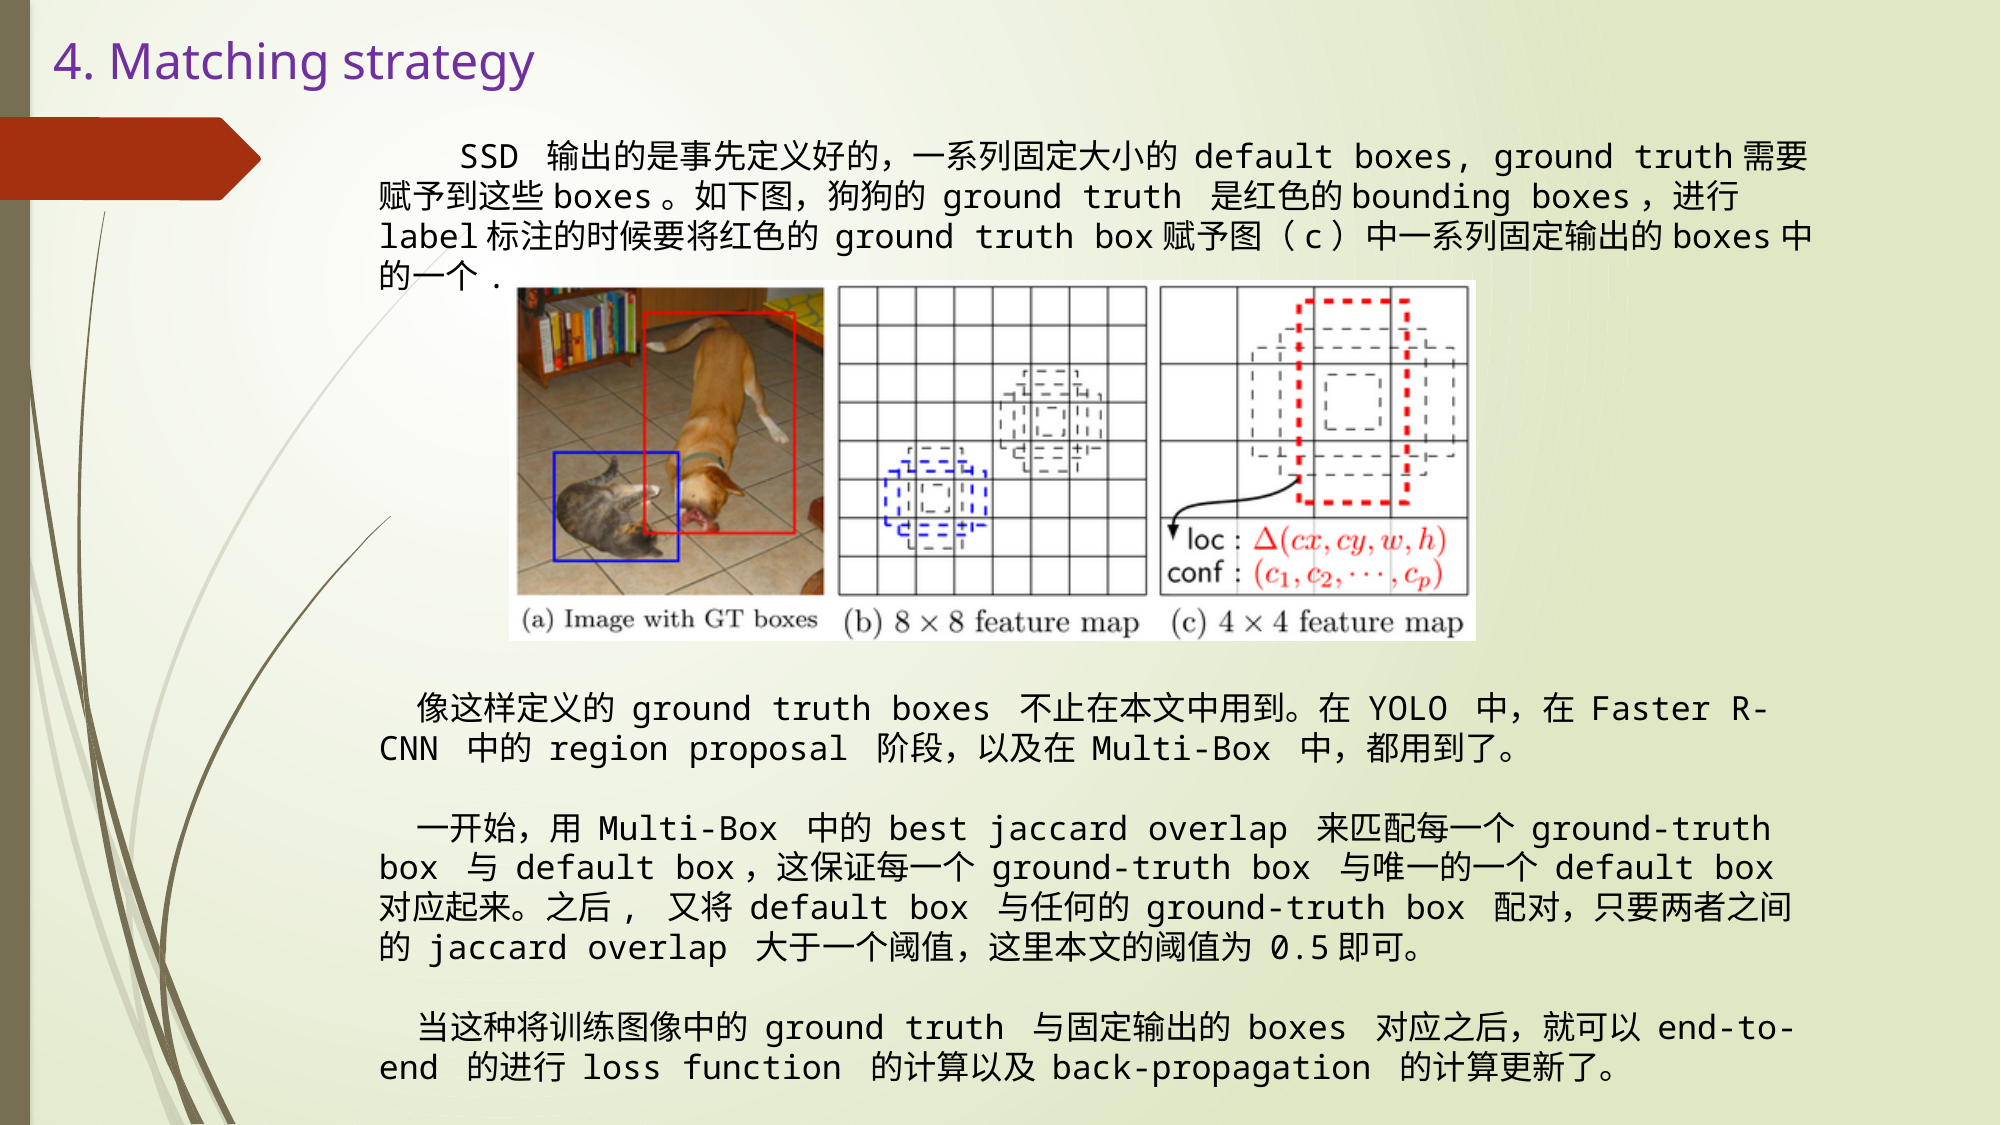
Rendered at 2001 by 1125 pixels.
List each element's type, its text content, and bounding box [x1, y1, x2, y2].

text_box 像这样定义的 ground truth boxes 不止在本文中用到。在 YOLO 中，在 Faster R-CNN 中的 region proposal 阶段，以及在 Multi-Box 中，都用到了。 一开始，用 Multi-Box 中的 best jaccard overlap 来匹配每一个 ground-truth box 与 default box，这保证每一个 ground-truth box 与唯一的一个 default box 对应起来。之后, 又将 default box 与任何的 ground-truth box 配对，只要两者之间的 jaccard overlap 大于一个阈值，这里本文的阈值为 0.5即可。 当这种将训练图像中的 ground truth 与固定输出的 boxes 对应之后，就可以 end-to-end 的进行 loss function 的计算以及 back-propagation 的计算更新了。 [364, 679, 1835, 1094]
text_box 4. Matching strategy [39, 22, 551, 97]
picture [509, 280, 1476, 641]
text_box SSD 输出的是事先定义好的，一系列固定大小的 default boxes, ground truth需要赋予到这些boxes。如下图，狗狗的 ground truth 是红色的bounding boxes，进行label标注的时候要将红色的 ground truth box赋予图（c）中一系列固定输出的boxes中的一个. [364, 127, 1835, 303]
